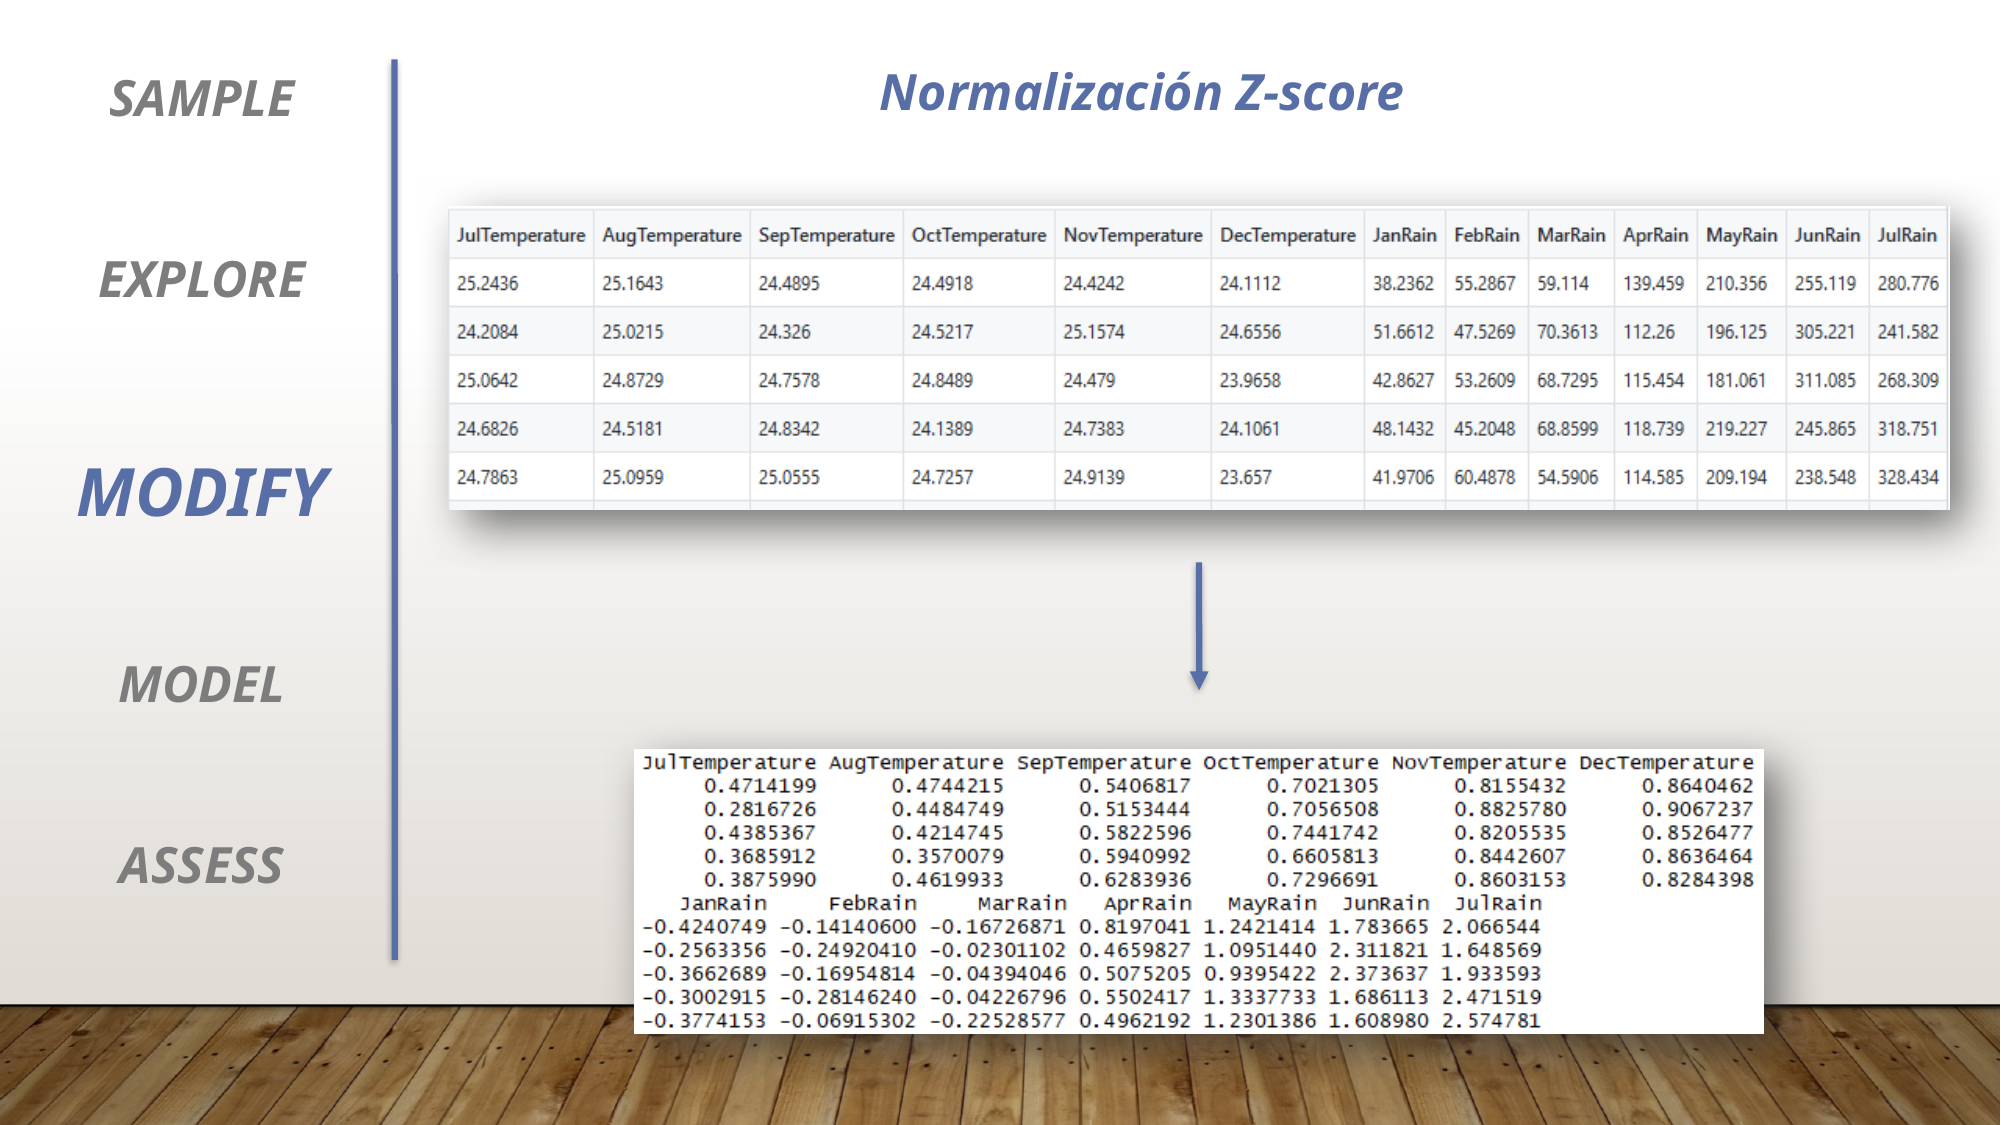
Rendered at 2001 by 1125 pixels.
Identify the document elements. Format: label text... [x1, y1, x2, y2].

text_box EXPLORE [50, 240, 355, 316]
text_box [1189, 562, 1209, 691]
text_box SAMPLE [50, 59, 355, 134]
picture [447, 206, 1951, 510]
text_box [391, 59, 398, 960]
text_box MODEL [50, 645, 355, 720]
text_box Normalización Z-score [832, 53, 1451, 128]
text_box MODIFY [50, 442, 355, 538]
picture [0, 749, 2000, 1125]
text_box ASSESS [50, 826, 355, 902]
